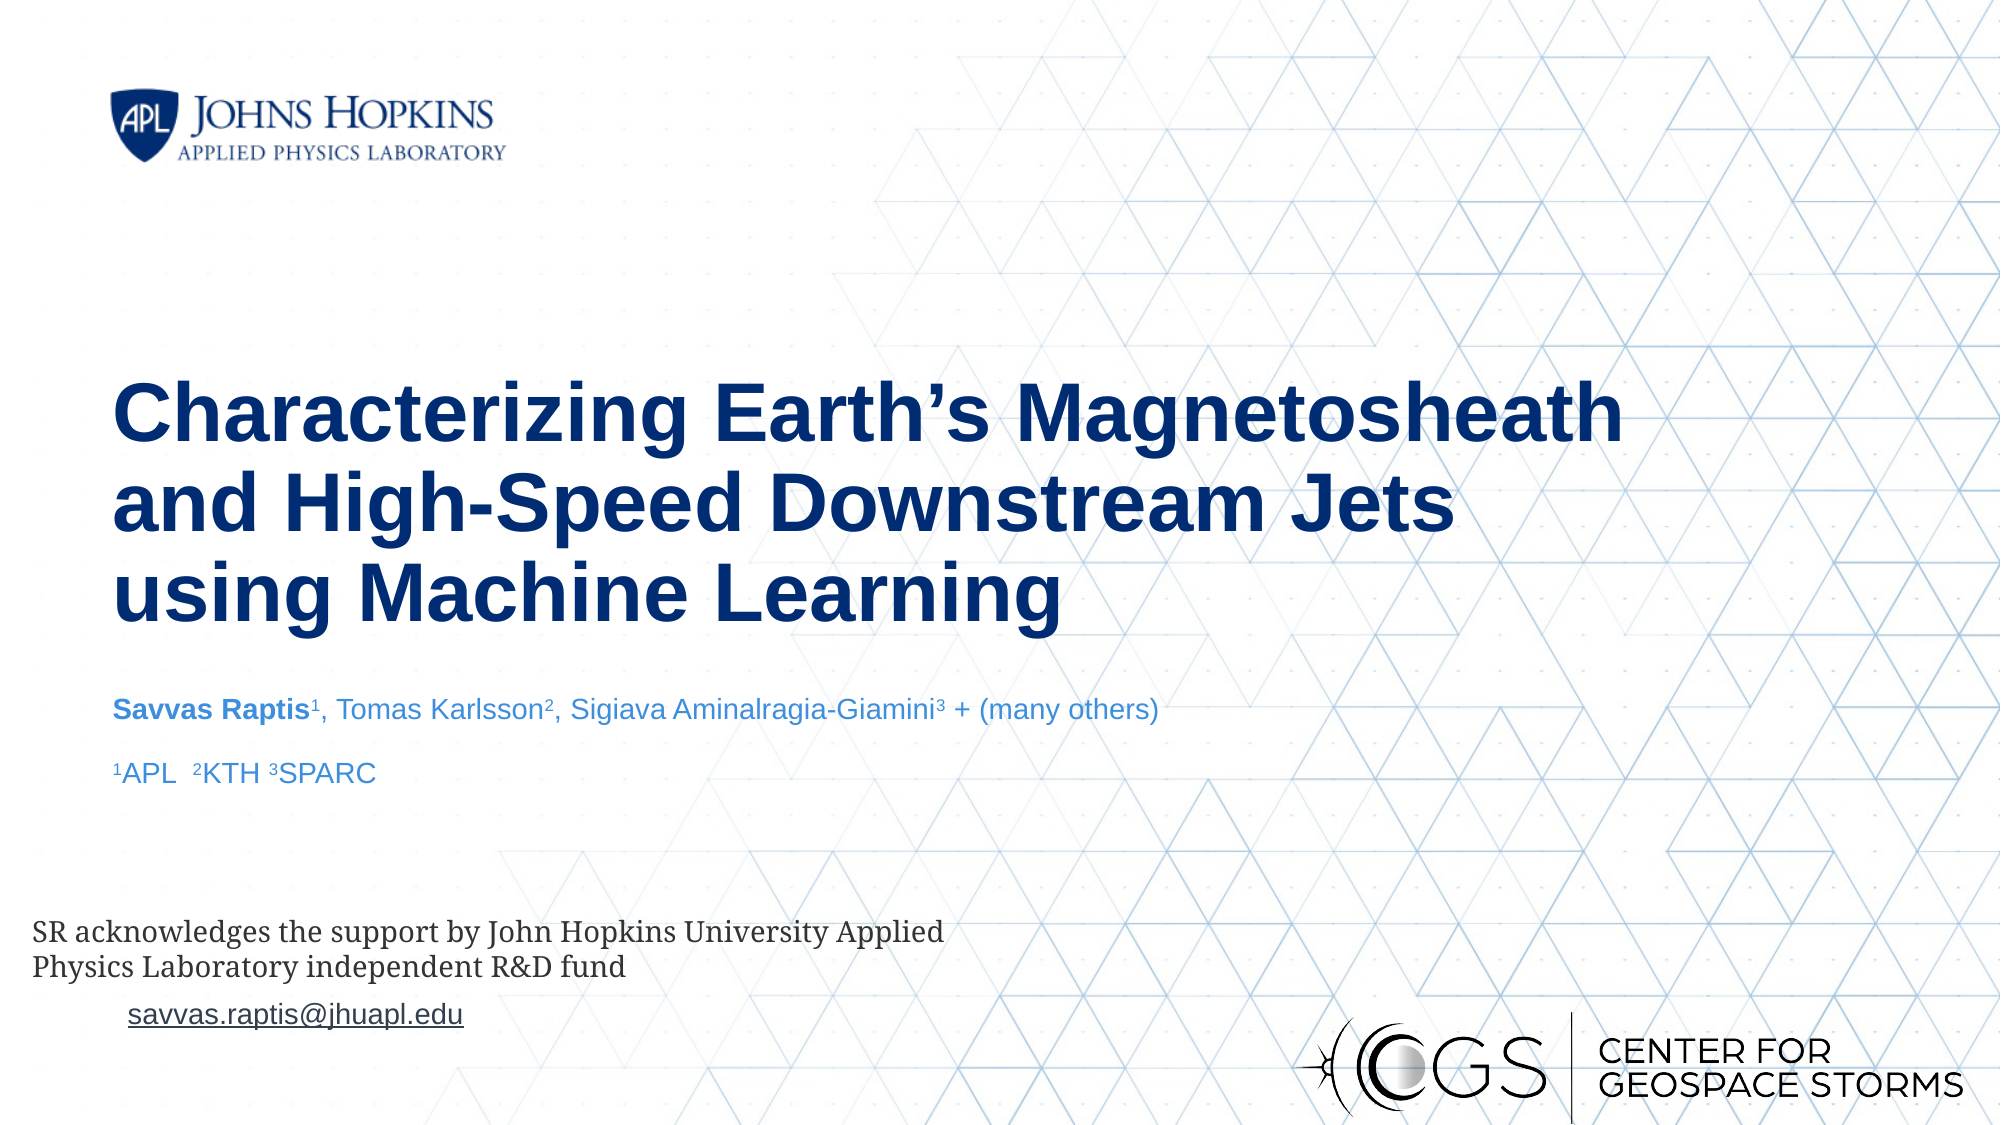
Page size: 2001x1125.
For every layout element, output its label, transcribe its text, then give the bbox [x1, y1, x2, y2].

text_box SR acknowledges the support by John Hopkins University Applied Physics Laboratory independent R&D fund [17, 905, 1026, 991]
title Characterizing Earth’s Magnetosheath and High-Speed Downstream Jets using Machine Learning [112, 368, 1641, 640]
text_box savvas.raptis@jhuapl.edu [112, 991, 488, 1038]
picture [0, 0, 2000, 1125]
list Savvas Raptis1, Tomas Karlsson2, Sigiava Aminalragia-Giamini3 + (many others) 1APL 2KTH 3SPARC [112, 690, 1486, 910]
